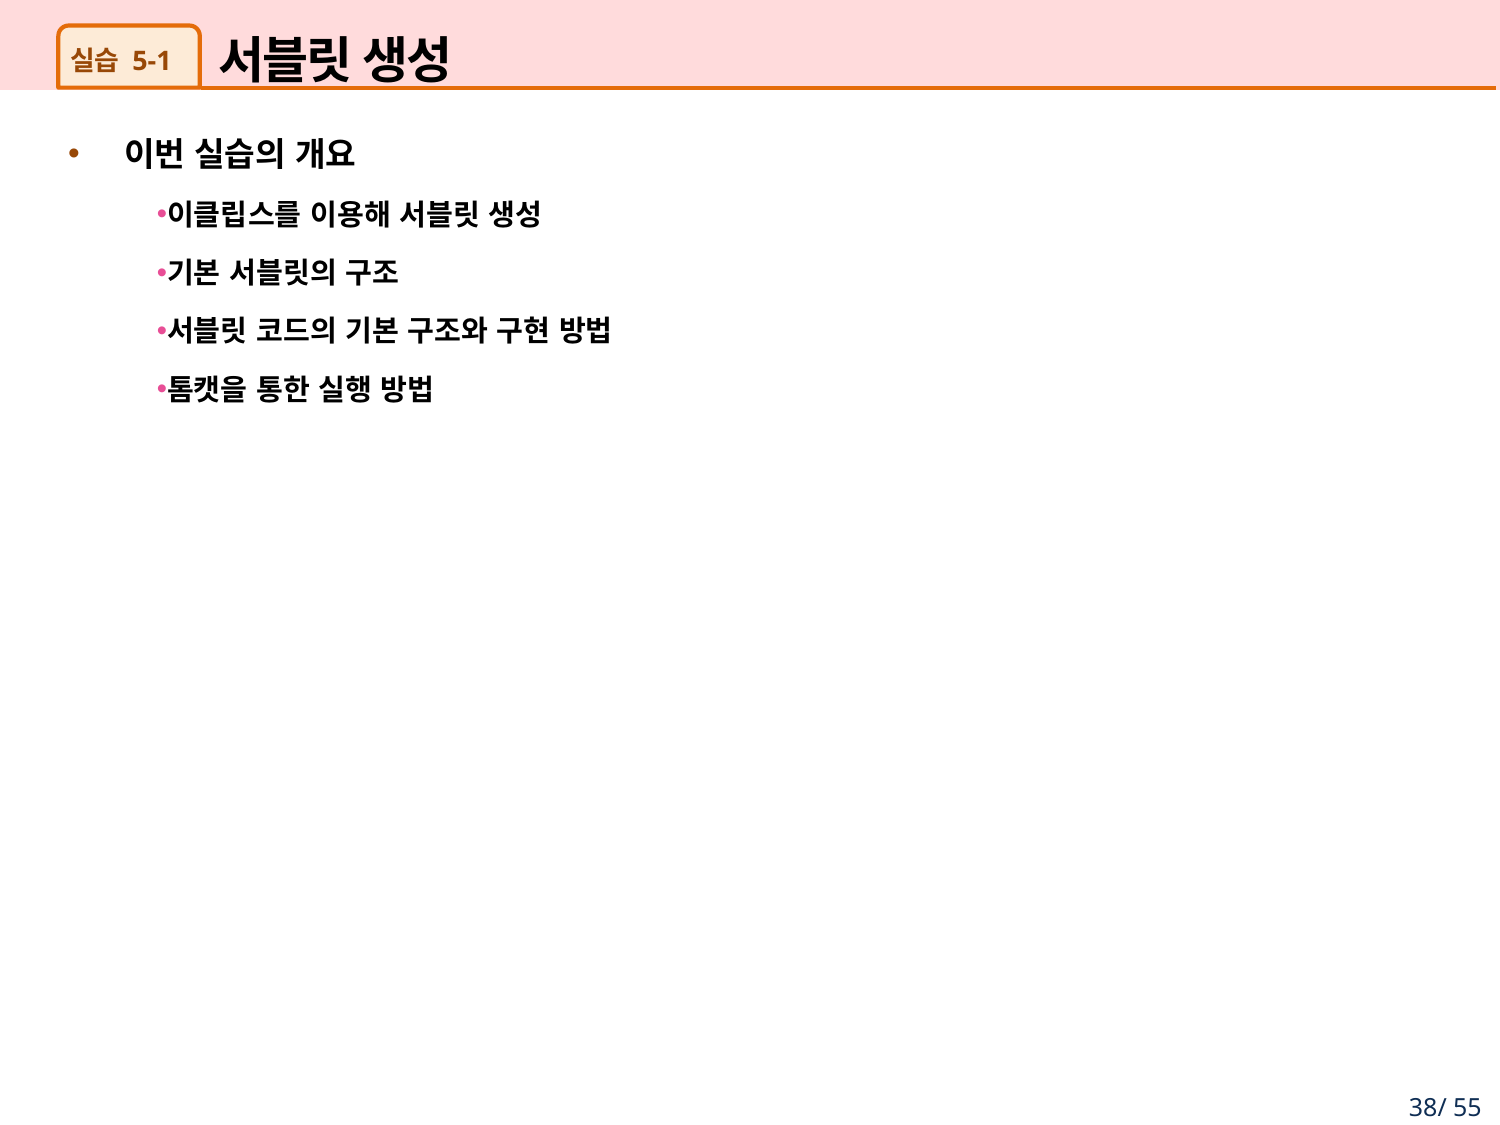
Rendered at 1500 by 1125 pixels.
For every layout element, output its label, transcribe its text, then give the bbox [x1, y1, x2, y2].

text_box 실습 5-1 [55, 35, 206, 83]
title 서블릿 생성 [203, 19, 1365, 97]
list 이번 실습의 개요 이클립스를 이용해 서블릿 생성 기본 서블릿의 구조 서블릿 코드의 기본 구조와 구현 방법 톰캣을 통한 실행 방법 [53, 125, 1425, 1005]
